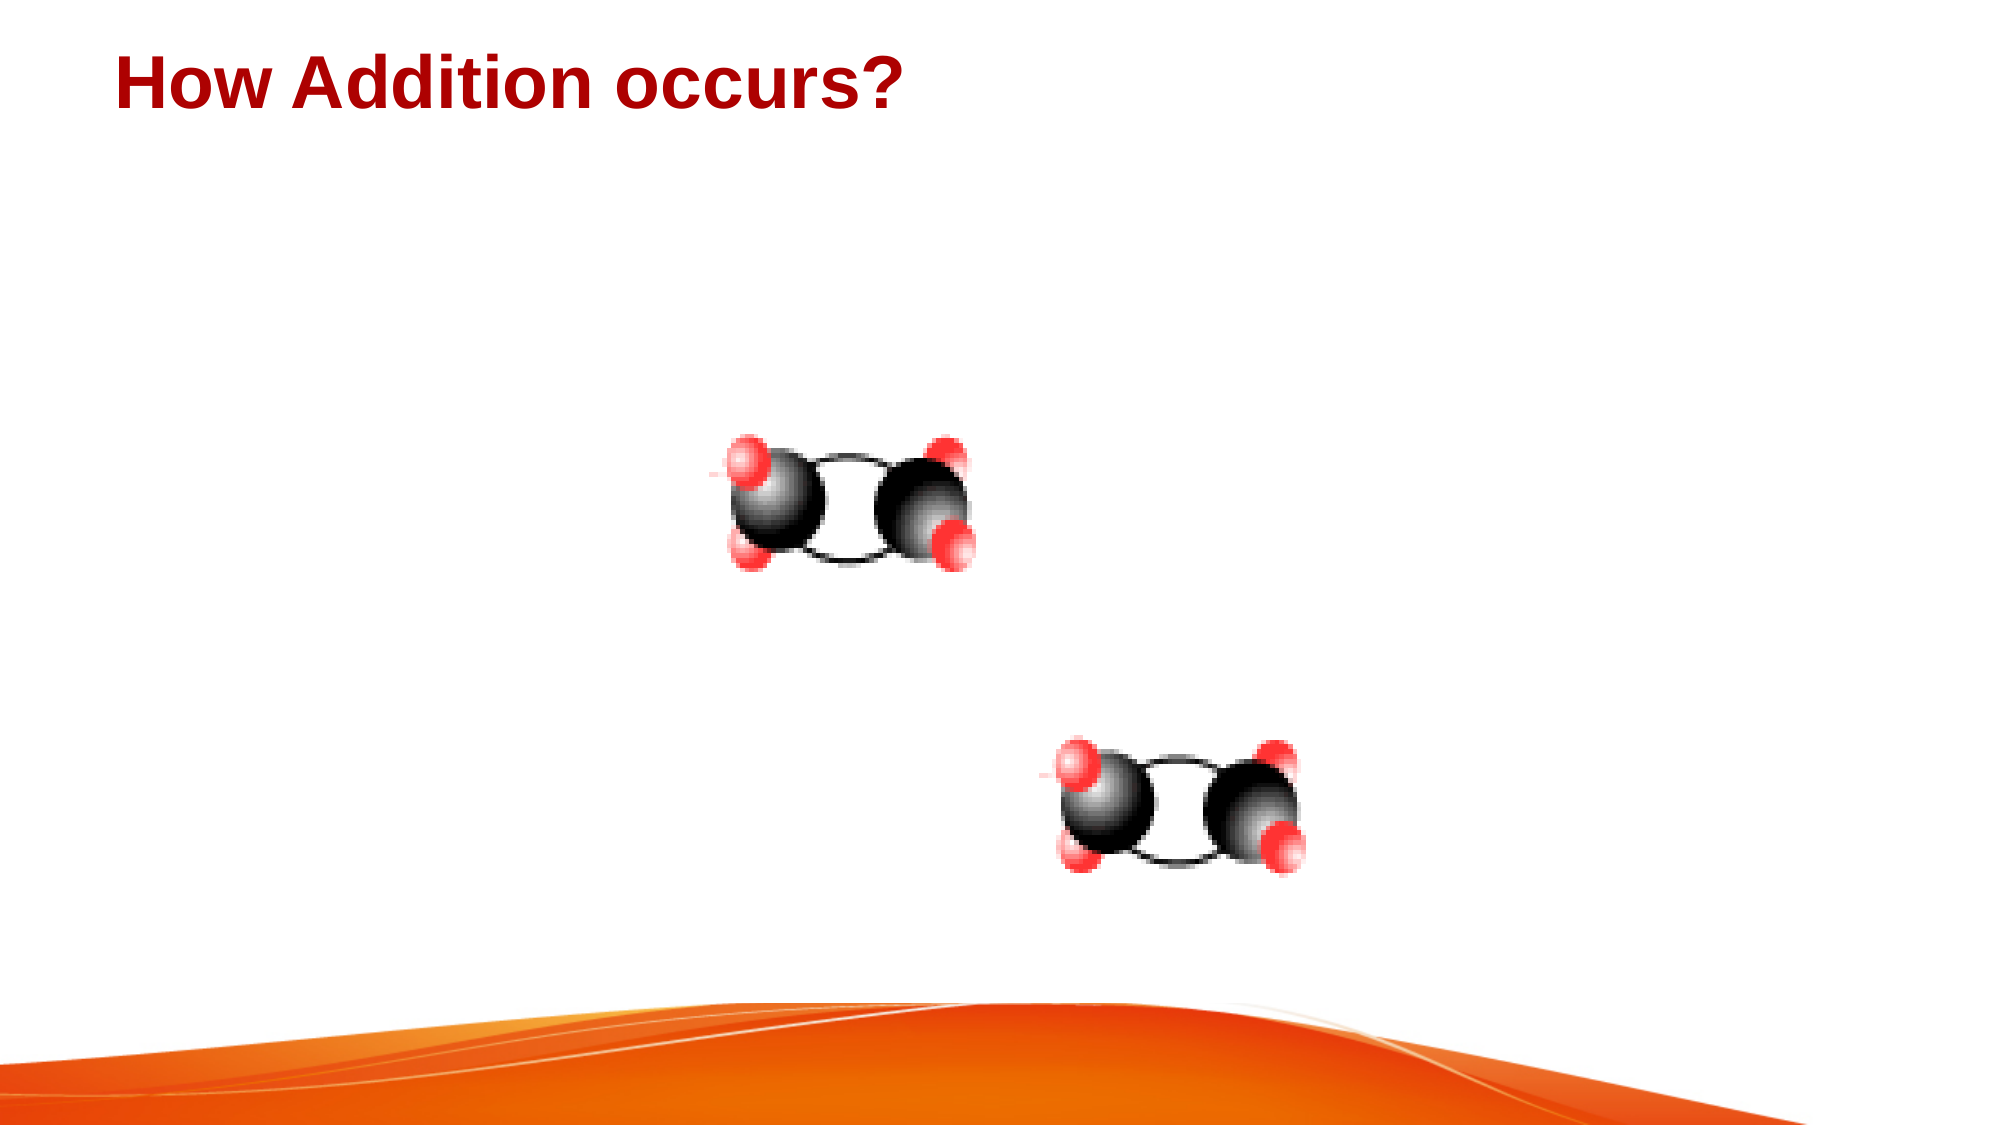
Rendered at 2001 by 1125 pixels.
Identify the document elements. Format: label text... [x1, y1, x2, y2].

picture [0, 0, 2000, 1125]
title How Addition occurs? [99, 30, 1901, 127]
